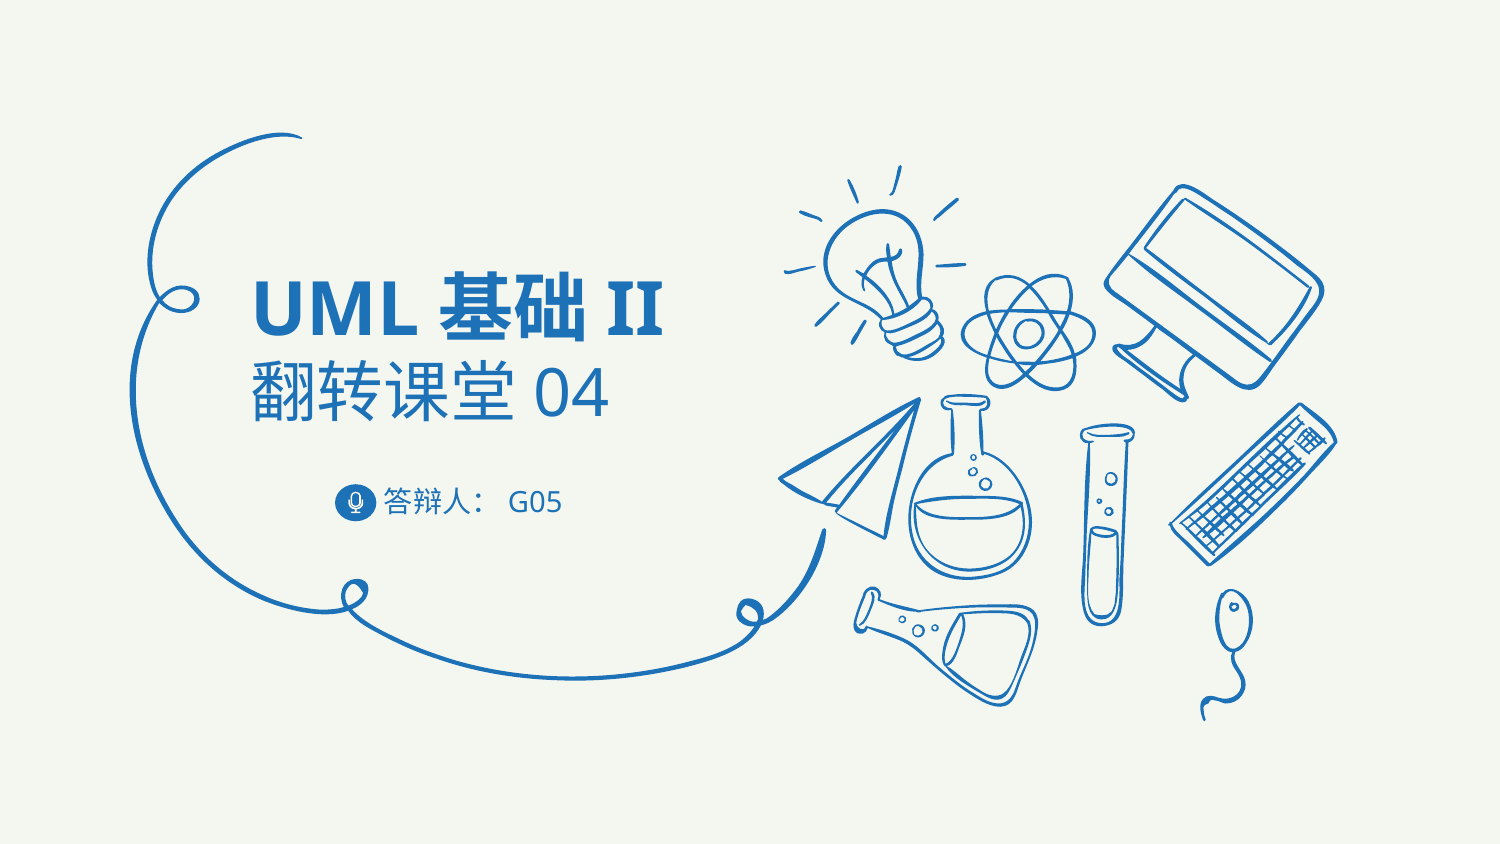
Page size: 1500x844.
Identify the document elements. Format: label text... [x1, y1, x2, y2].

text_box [852, 584, 1040, 707]
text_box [905, 392, 1035, 584]
text_box [129, 132, 827, 681]
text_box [334, 483, 377, 522]
text_box UML基础II 翻转课堂04 [235, 252, 680, 438]
text_box 答辩人：G05 [369, 476, 578, 526]
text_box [1078, 418, 1139, 627]
text_box [777, 406, 900, 540]
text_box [1197, 580, 1256, 723]
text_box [1102, 174, 1327, 404]
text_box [783, 164, 968, 363]
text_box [1167, 401, 1338, 568]
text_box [952, 269, 1097, 395]
